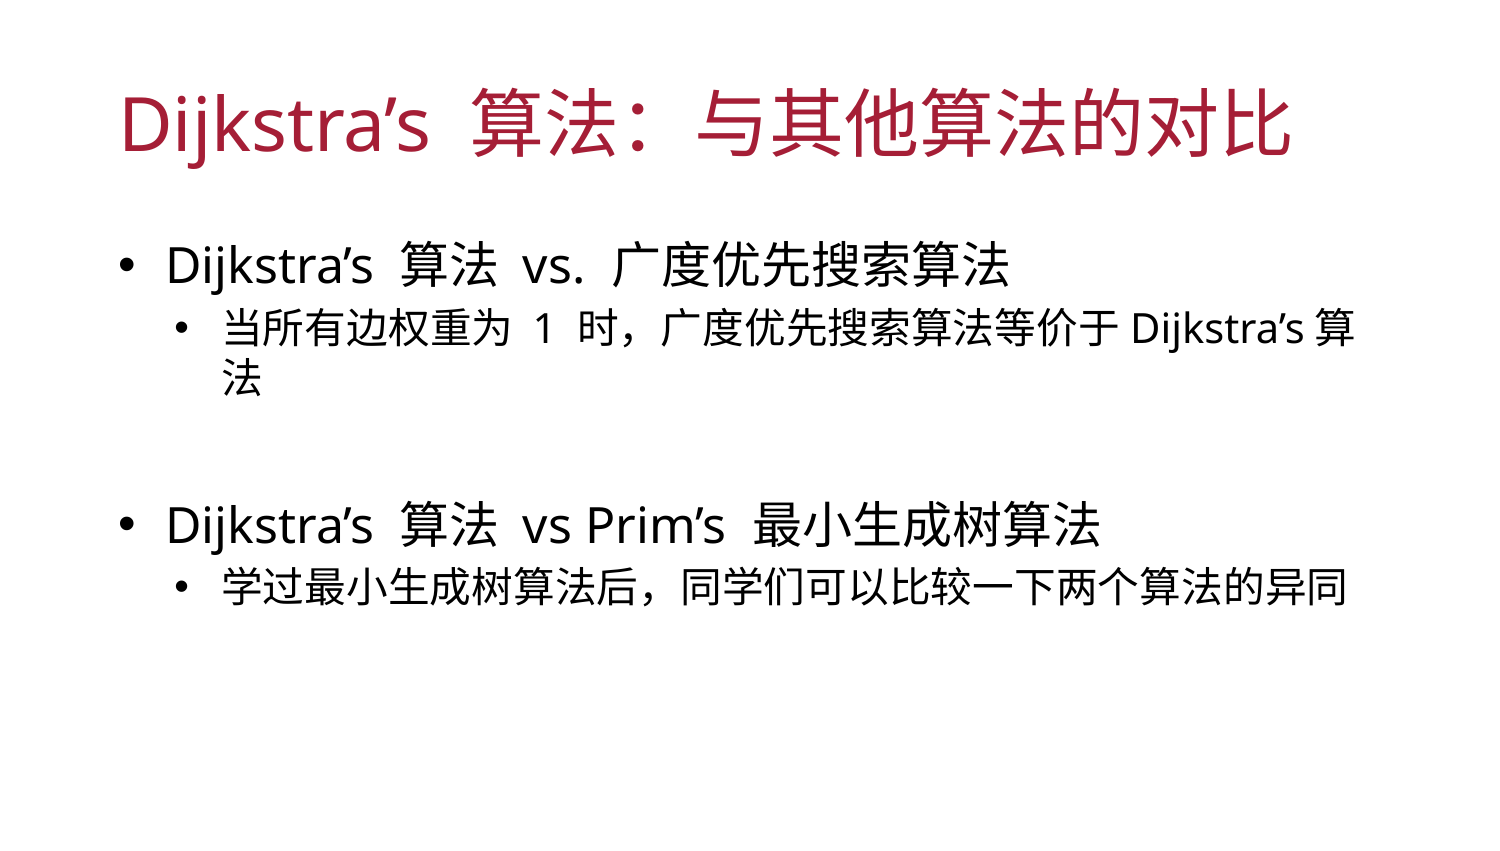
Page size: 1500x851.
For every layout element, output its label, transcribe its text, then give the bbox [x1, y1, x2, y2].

list Dijkstra’s 算法 vs. 广度优先搜索算法 当所有边权重为 1 时，广度优先搜索算法等价于Dijkstra’s算法 Dijkstra’s 算法 vs Prim’s 最小生成树算法 学过最小生成树算法后，同学们可以比较一下两个算法的异同 [103, 226, 1397, 851]
title Dijkstra’s 算法：与其他算法的对比 [103, 45, 1397, 210]
